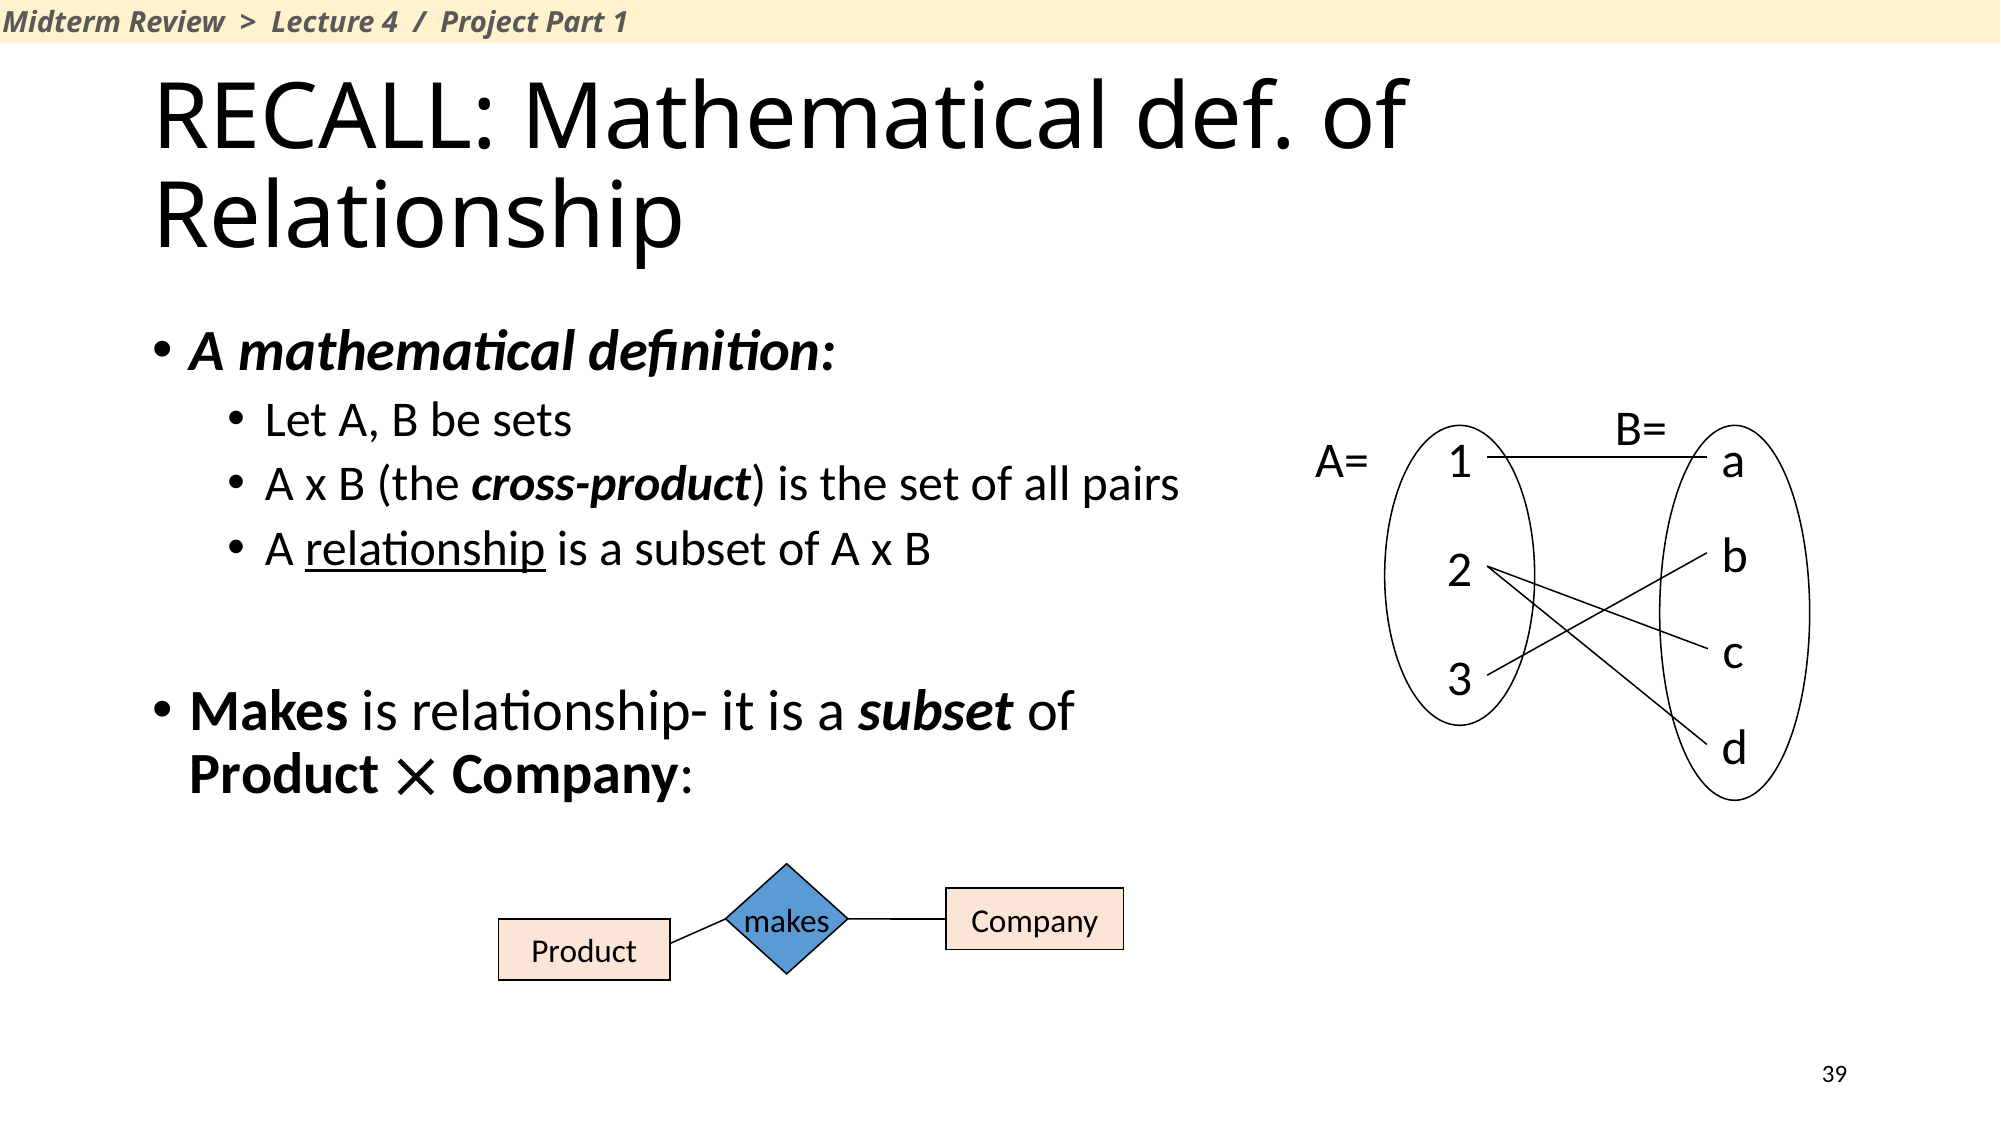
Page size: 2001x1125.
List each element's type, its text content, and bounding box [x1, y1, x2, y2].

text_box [1295, 387, 1810, 801]
list A mathematical definition: Let A, B be sets A x B (the cross-product) is the set of all pairs A relationship is a subset of A x B Makes is relationship- it is a subset of Product  Company: [137, 312, 1277, 1046]
text_box Company [946, 888, 1124, 950]
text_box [0, 0, 2000, 47]
slide_number 39 [1412, 1042, 1863, 1103]
text_box makes [726, 863, 848, 974]
title RECALL: Mathematical def. of Relationship [137, 59, 1863, 278]
text_box Product [498, 918, 671, 981]
